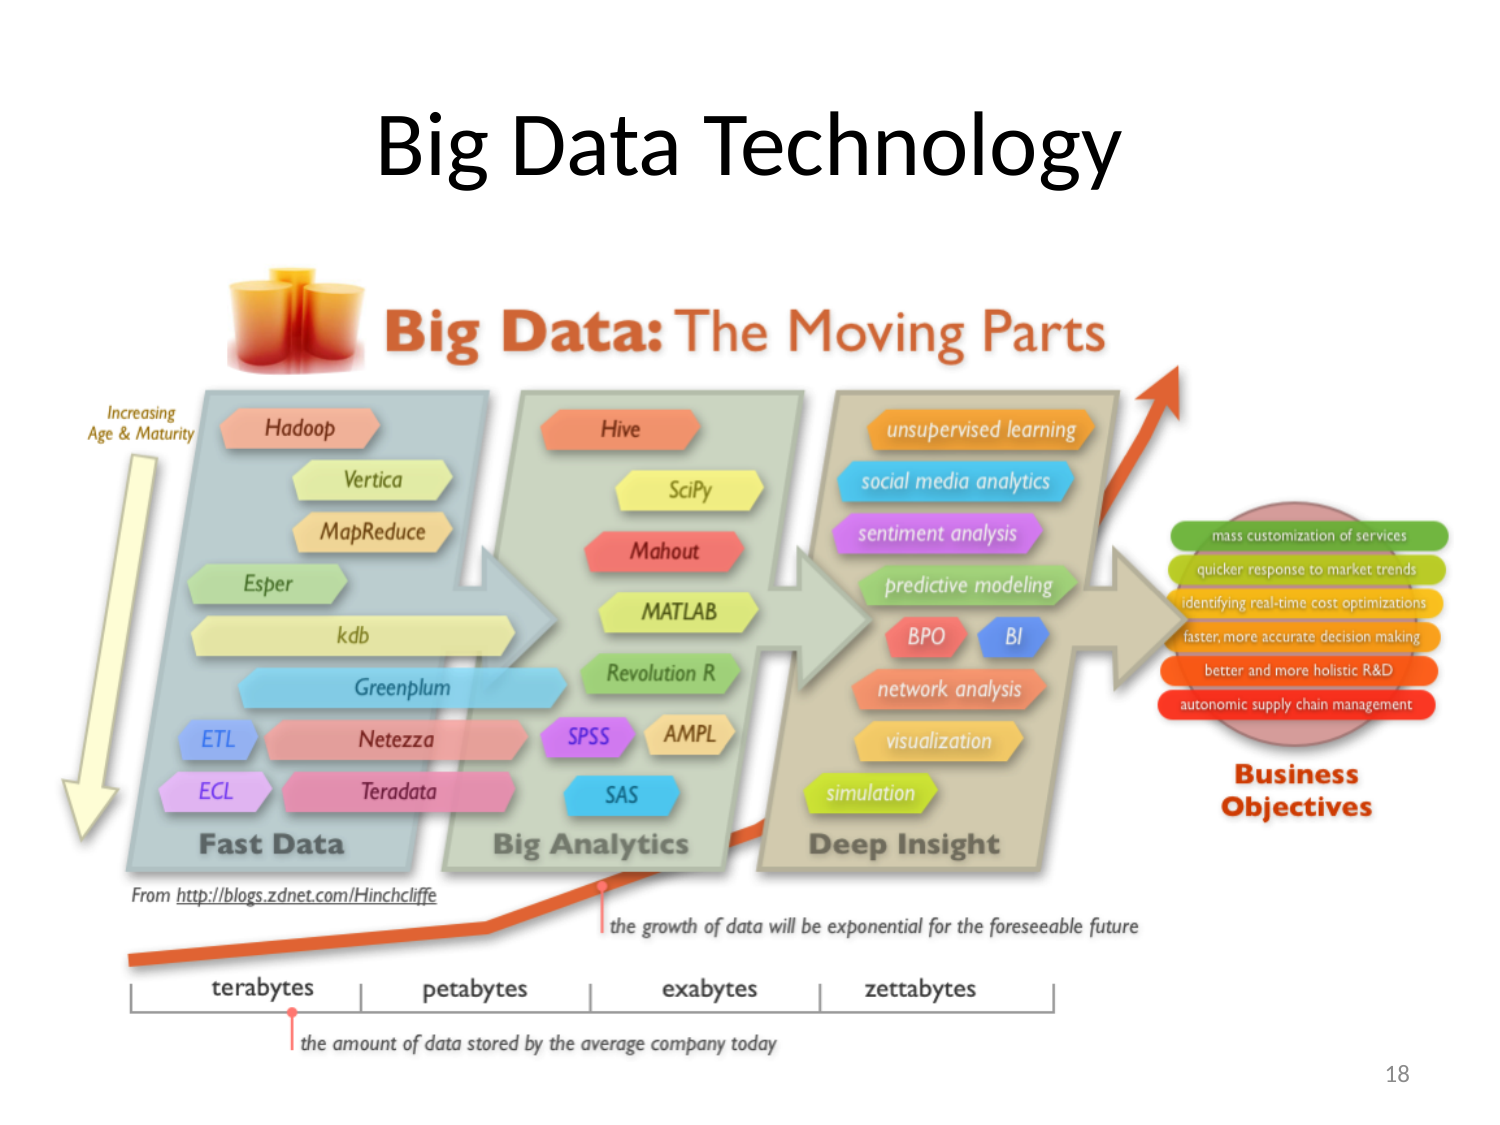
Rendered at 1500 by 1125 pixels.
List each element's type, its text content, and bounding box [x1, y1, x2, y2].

picture [52, 259, 1455, 1062]
title Big Data Technology [75, 45, 1425, 233]
slide_number 18 [1074, 1070, 1425, 1103]
